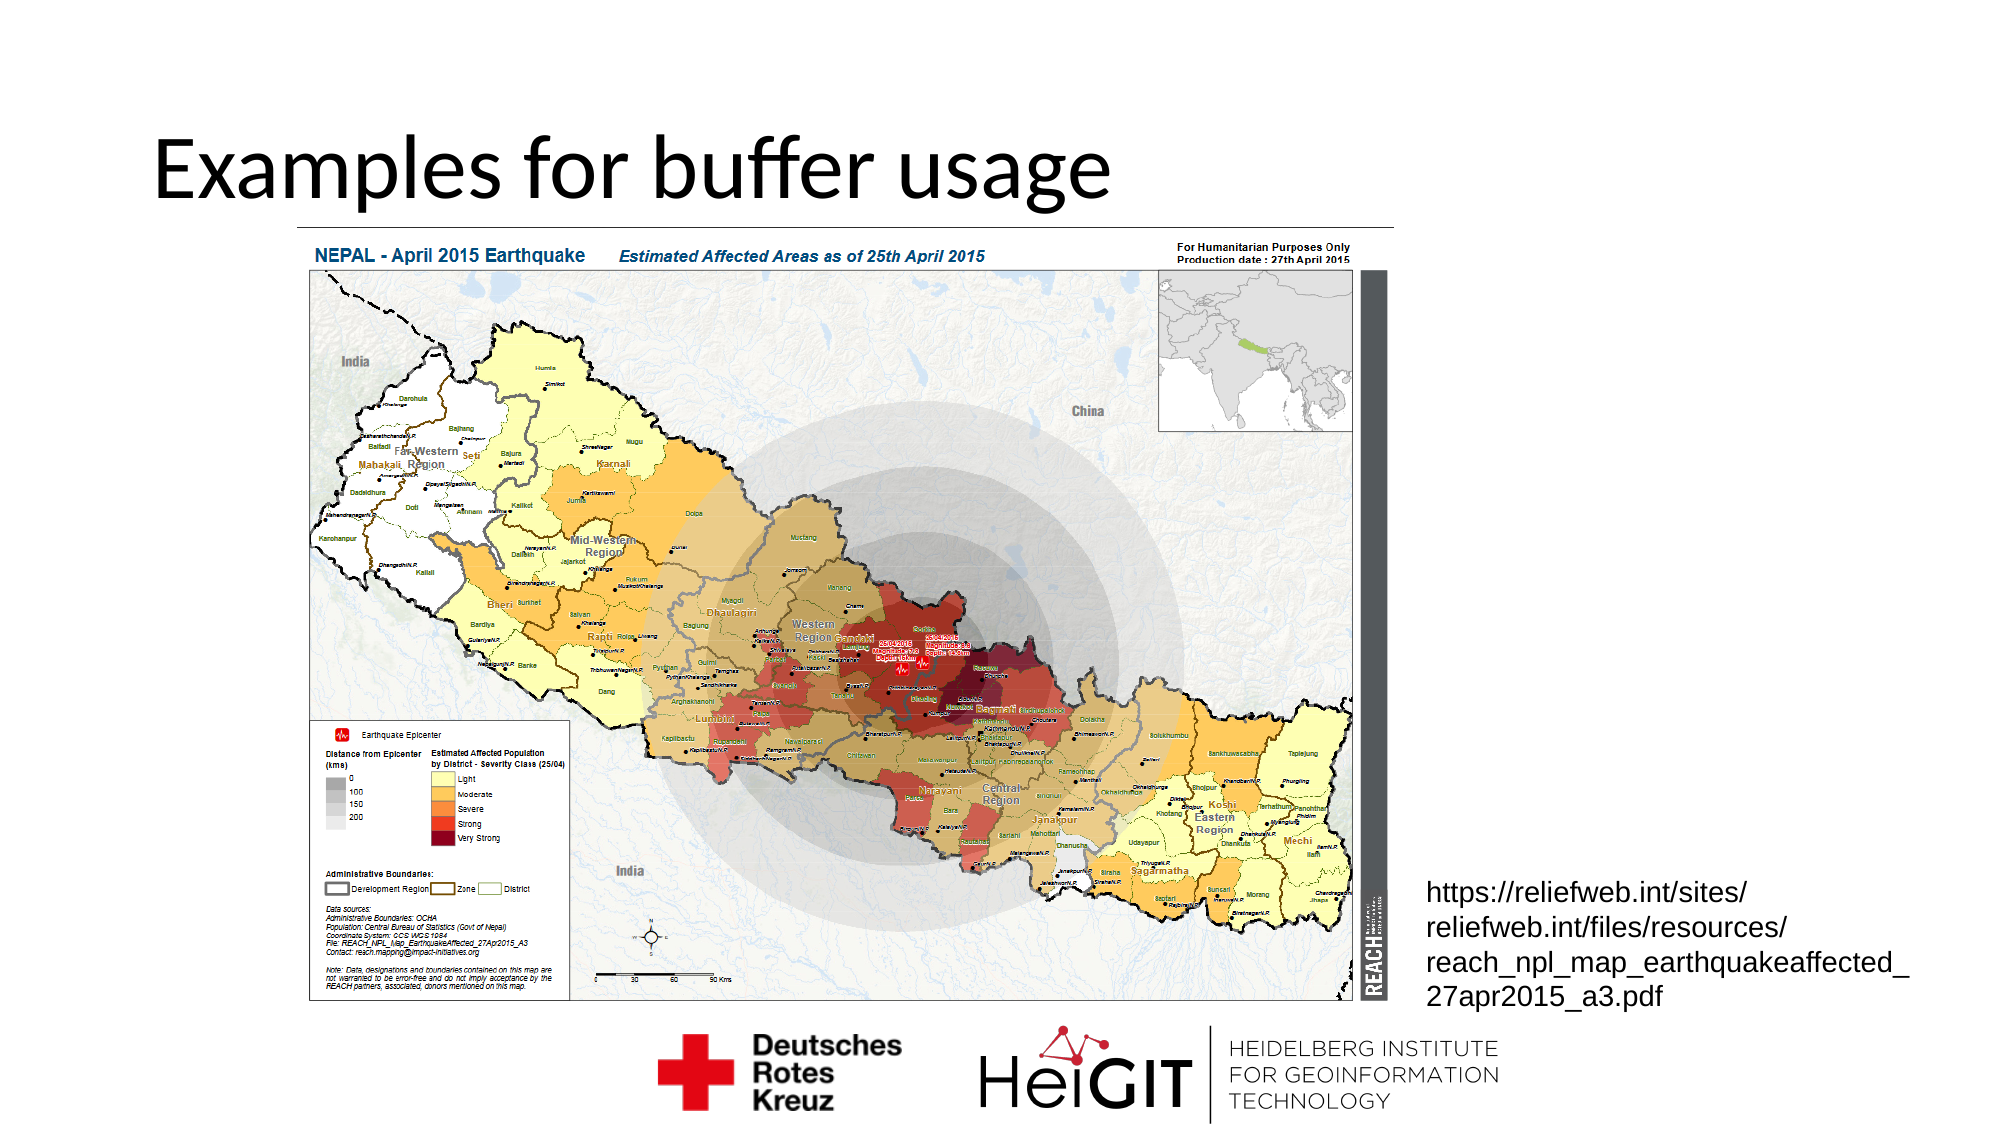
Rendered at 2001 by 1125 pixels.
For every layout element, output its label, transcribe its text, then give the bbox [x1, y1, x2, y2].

text_box https://reliefweb.int/sites/reliefweb.int/files/resources/reach_npl_map_earthquakeaffected_27apr2015_a3.pdf [1411, 857, 1936, 1028]
picture [972, 1017, 1506, 1125]
title Examples for buffer usage [137, 59, 1863, 278]
picture [297, 227, 1395, 1008]
picture [657, 1034, 902, 1111]
